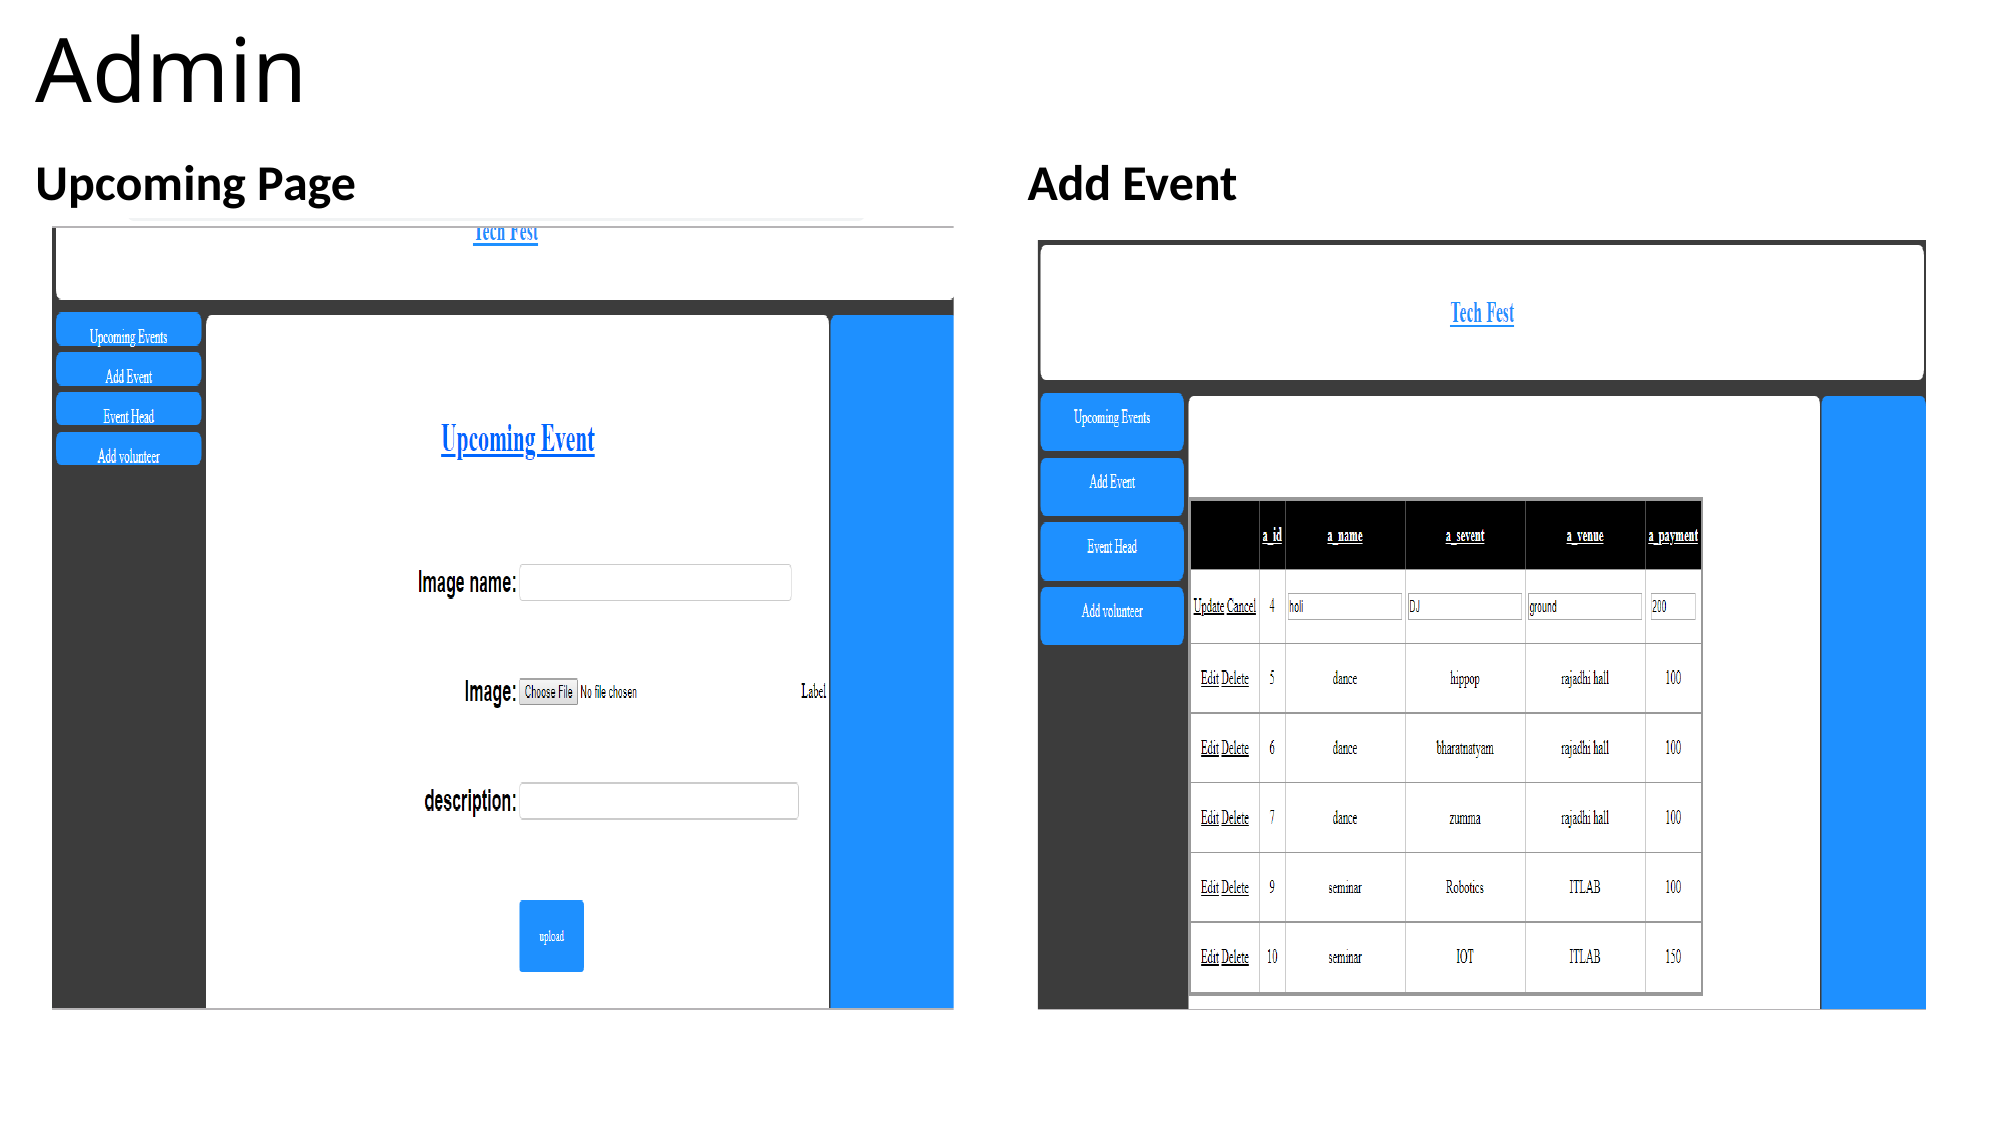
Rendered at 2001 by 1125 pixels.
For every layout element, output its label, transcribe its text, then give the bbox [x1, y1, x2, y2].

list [51, 218, 954, 1016]
title Admin [20, 18, 1963, 130]
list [1037, 240, 1926, 1016]
list Add Event [1012, 129, 1963, 219]
list Upcoming Page [20, 129, 984, 219]
